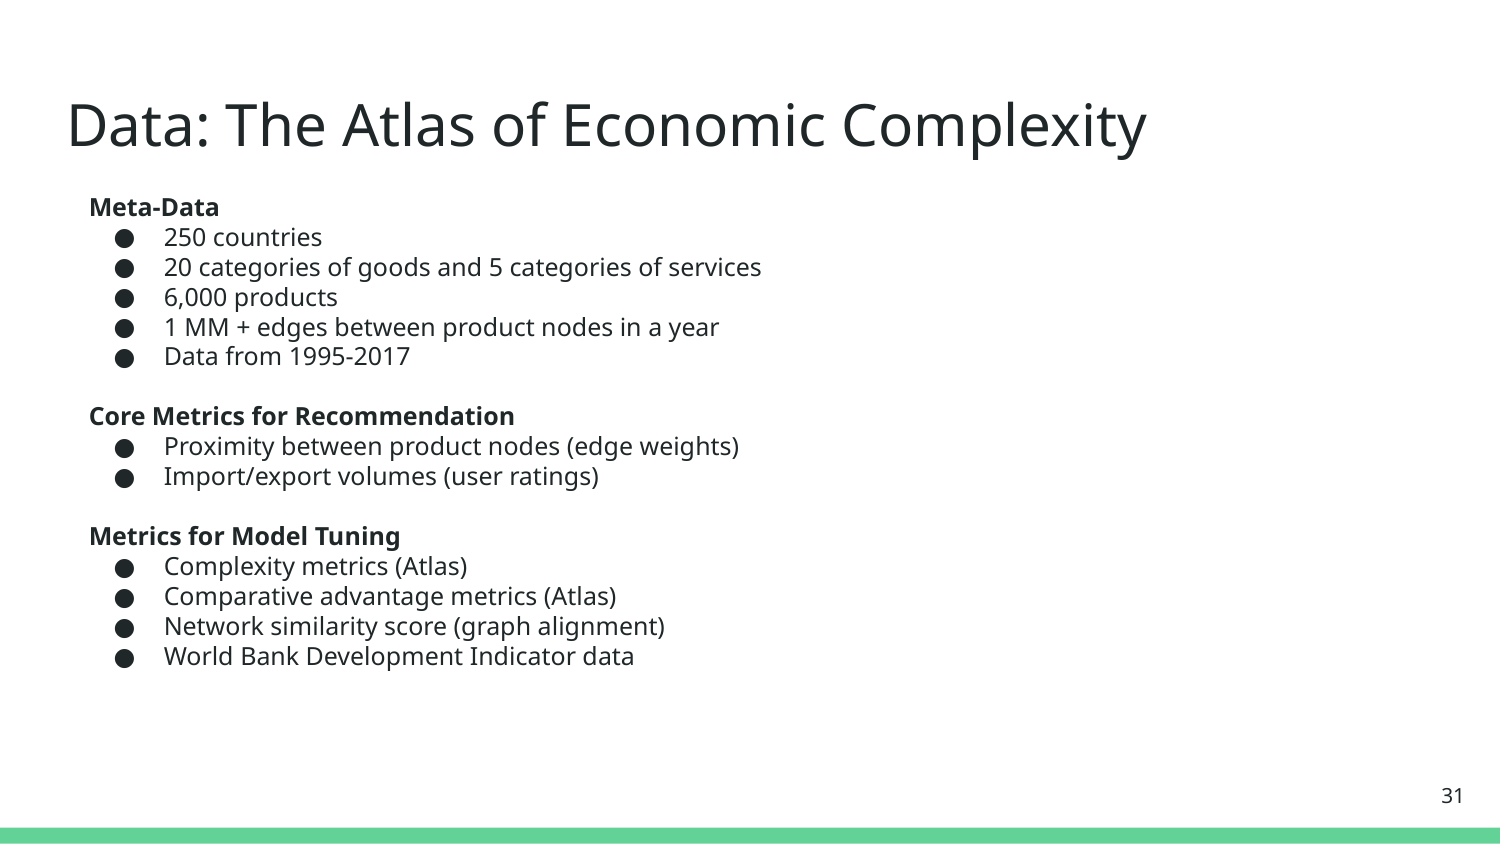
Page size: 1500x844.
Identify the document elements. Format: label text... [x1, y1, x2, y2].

title Data: The Atlas of Economic Complexity [51, 72, 1449, 167]
slide_number ‹#› [1389, 764, 1480, 830]
text_box Meta-Data 250 countries 20 categories of goods and 5 categories of services 6,000 products 1 MM + edges between product nodes in a year Data from 1995-2017 Core Metrics for Recommendation Proximity between product nodes (edge weights) Import/export volumes (user ratings) Metrics for Model Tuning Complexity metrics (Atlas) Comparative advantage metrics (Atlas) Network similarity score (graph alignment) World Bank Development Indicator data [73, 176, 806, 809]
